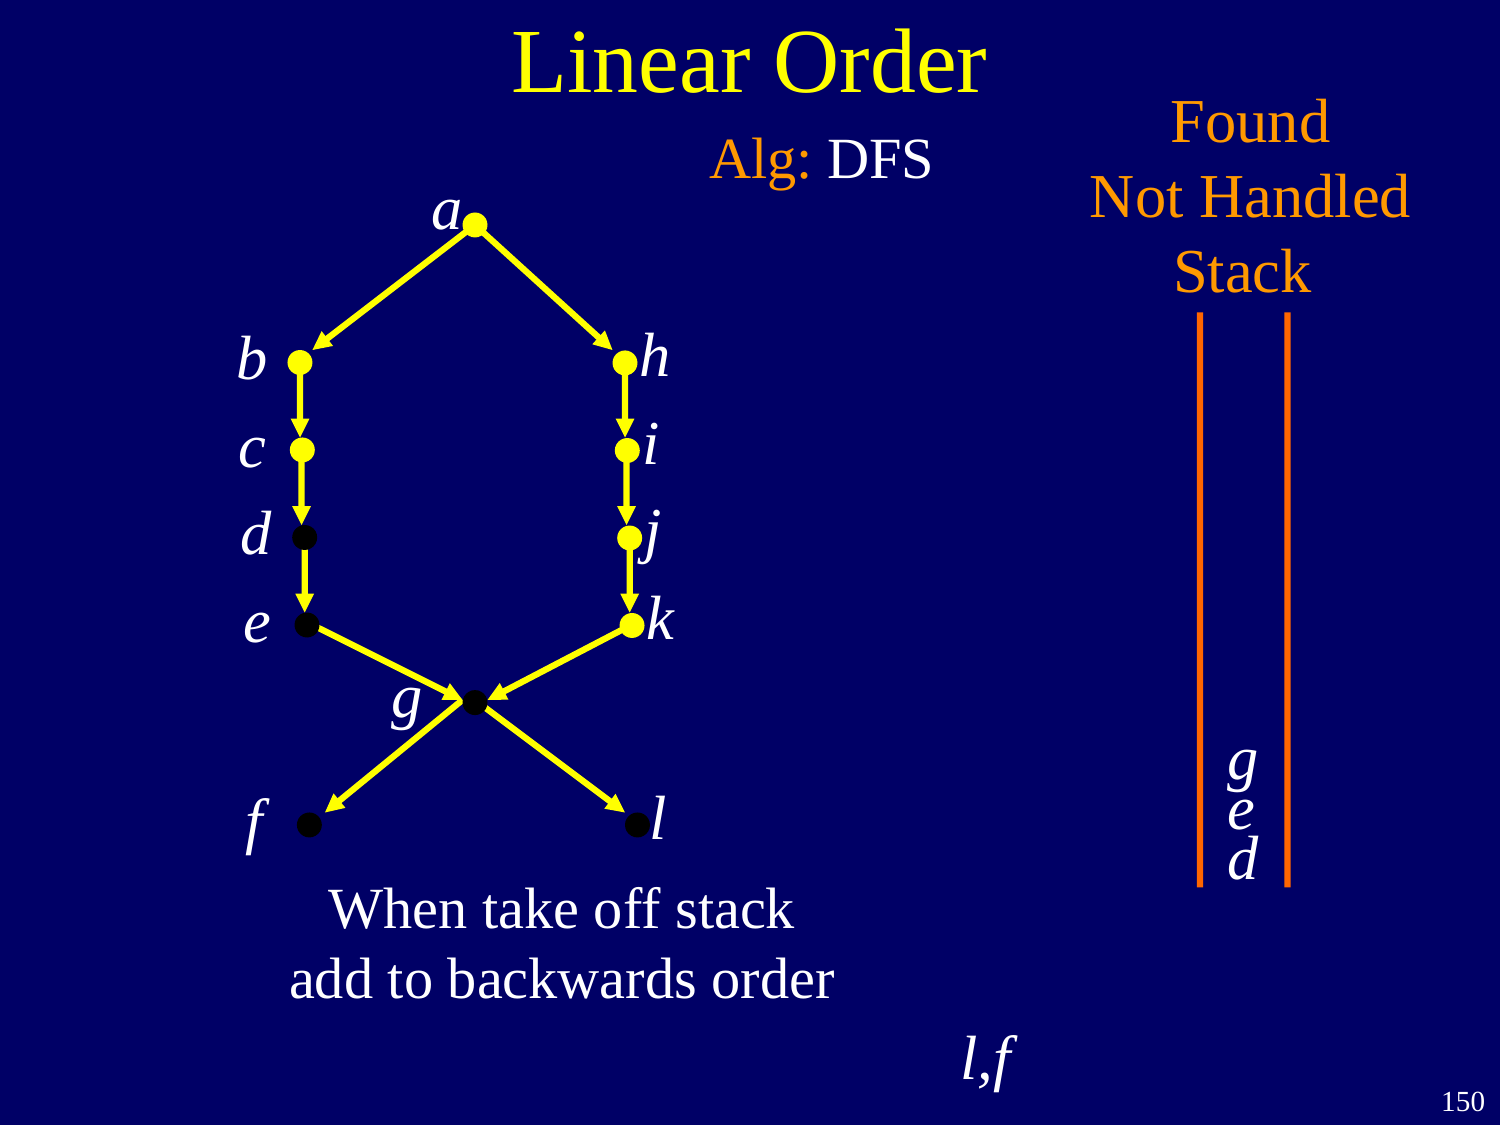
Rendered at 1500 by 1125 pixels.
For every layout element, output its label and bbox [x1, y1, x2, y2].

text_box [624, 769, 682, 859]
text_box [287, 306, 690, 813]
title [112, 0, 1388, 150]
text_box [230, 72, 1427, 1018]
text_box [296, 812, 322, 838]
text_box [945, 1009, 1026, 1100]
text_box [221, 309, 287, 663]
text_box [312, 159, 613, 350]
